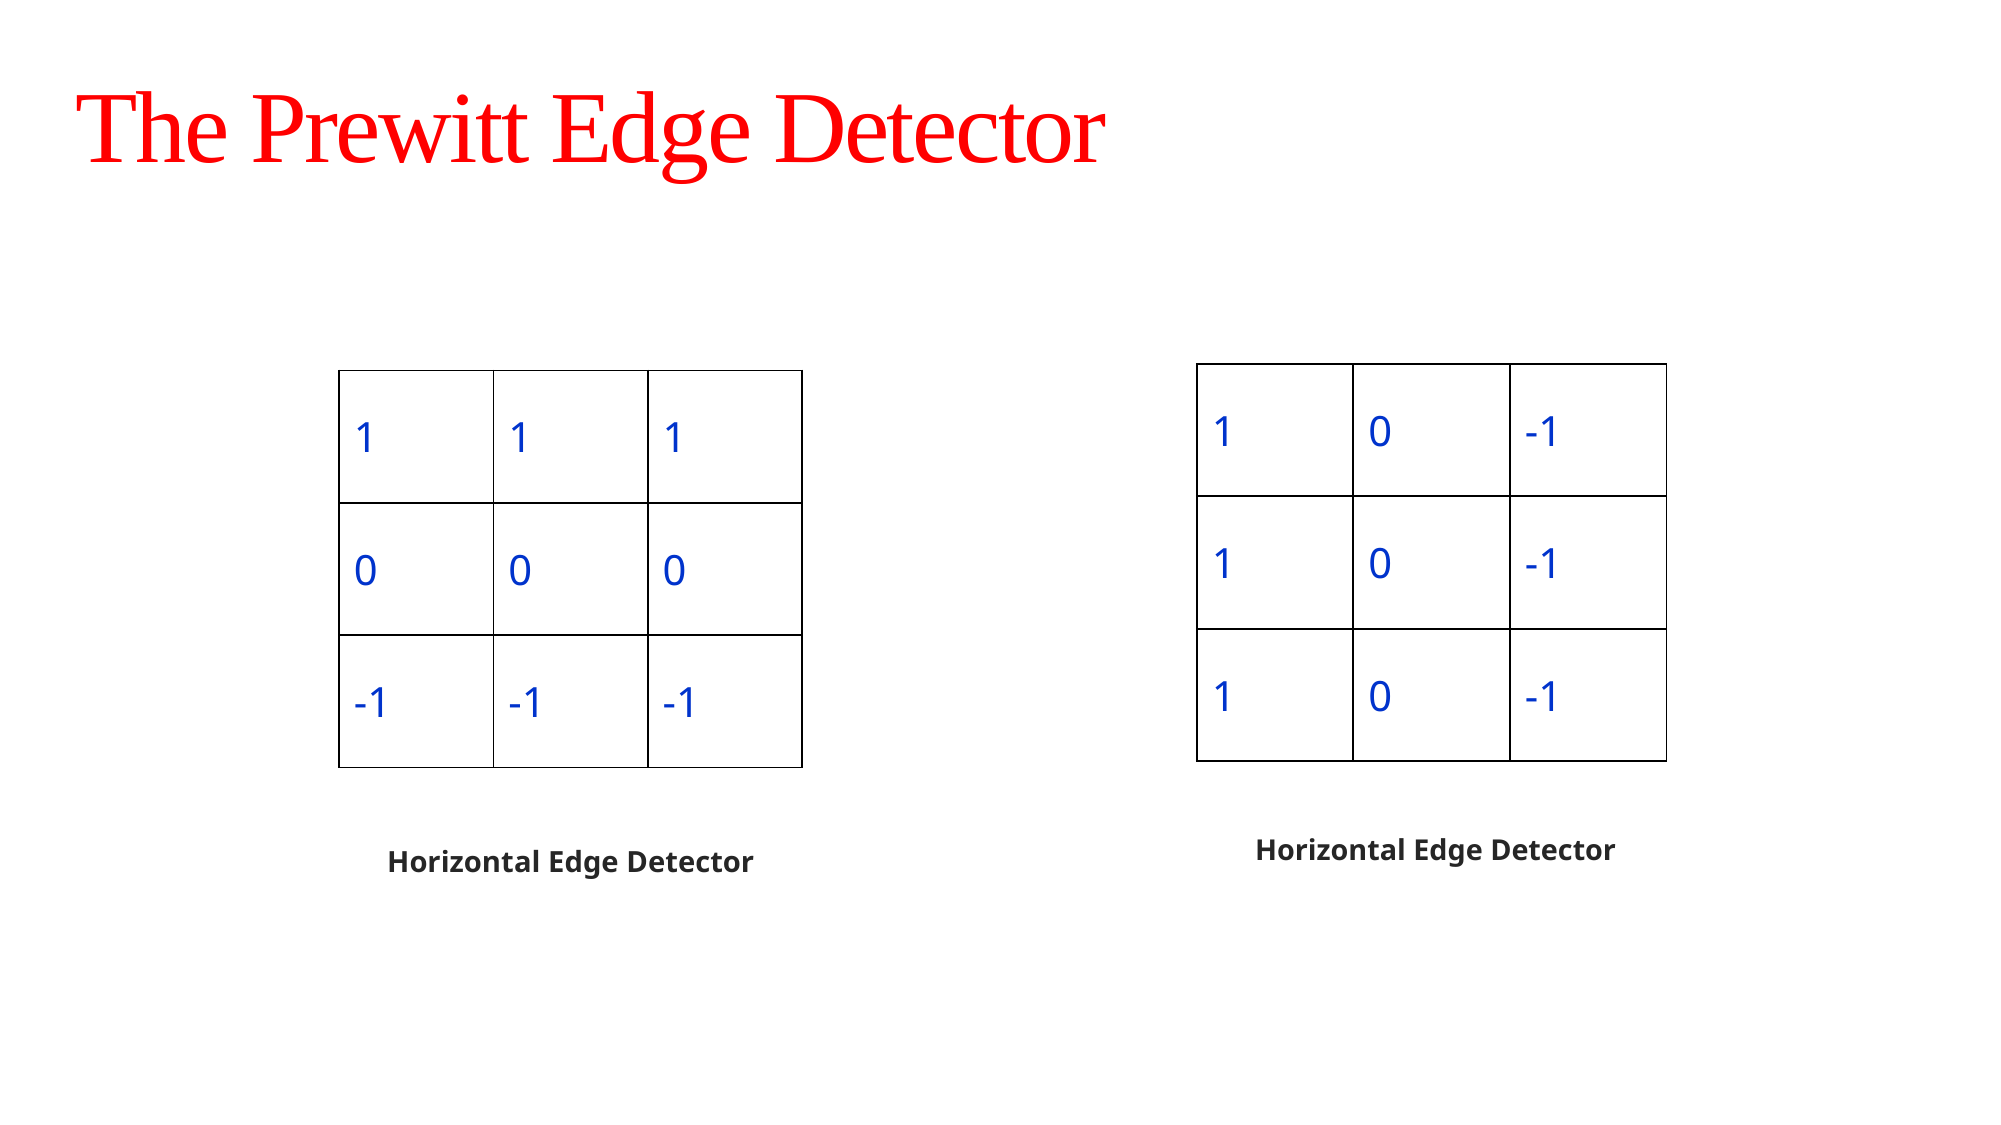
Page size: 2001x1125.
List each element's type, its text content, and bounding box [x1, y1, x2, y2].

list Horizontal Edge Detector [360, 837, 786, 893]
table_cell -1 [1511, 630, 1666, 760]
table_cell 1 [1198, 630, 1352, 760]
table_cell 0 [649, 504, 801, 634]
list Horizontal Edge Detector [1228, 826, 1647, 893]
table_cell 0 [1354, 497, 1509, 628]
table_cell 1 [1198, 497, 1352, 628]
table_header -1 [1511, 365, 1666, 495]
table_header 1 [1198, 365, 1352, 495]
table_cell 0 [1354, 630, 1509, 760]
table_header 1 [649, 371, 801, 502]
table_header 1 [340, 371, 493, 502]
table_cell 0 [340, 504, 493, 634]
table_header 1 [494, 371, 647, 502]
table_header 0 [1354, 365, 1509, 495]
table_cell -1 [340, 636, 493, 767]
table_cell -1 [494, 636, 647, 767]
table_cell -1 [1511, 497, 1666, 628]
title The Prewitt Edge Detector [60, 76, 1684, 187]
table_cell 0 [494, 504, 647, 634]
table_cell -1 [649, 636, 801, 767]
